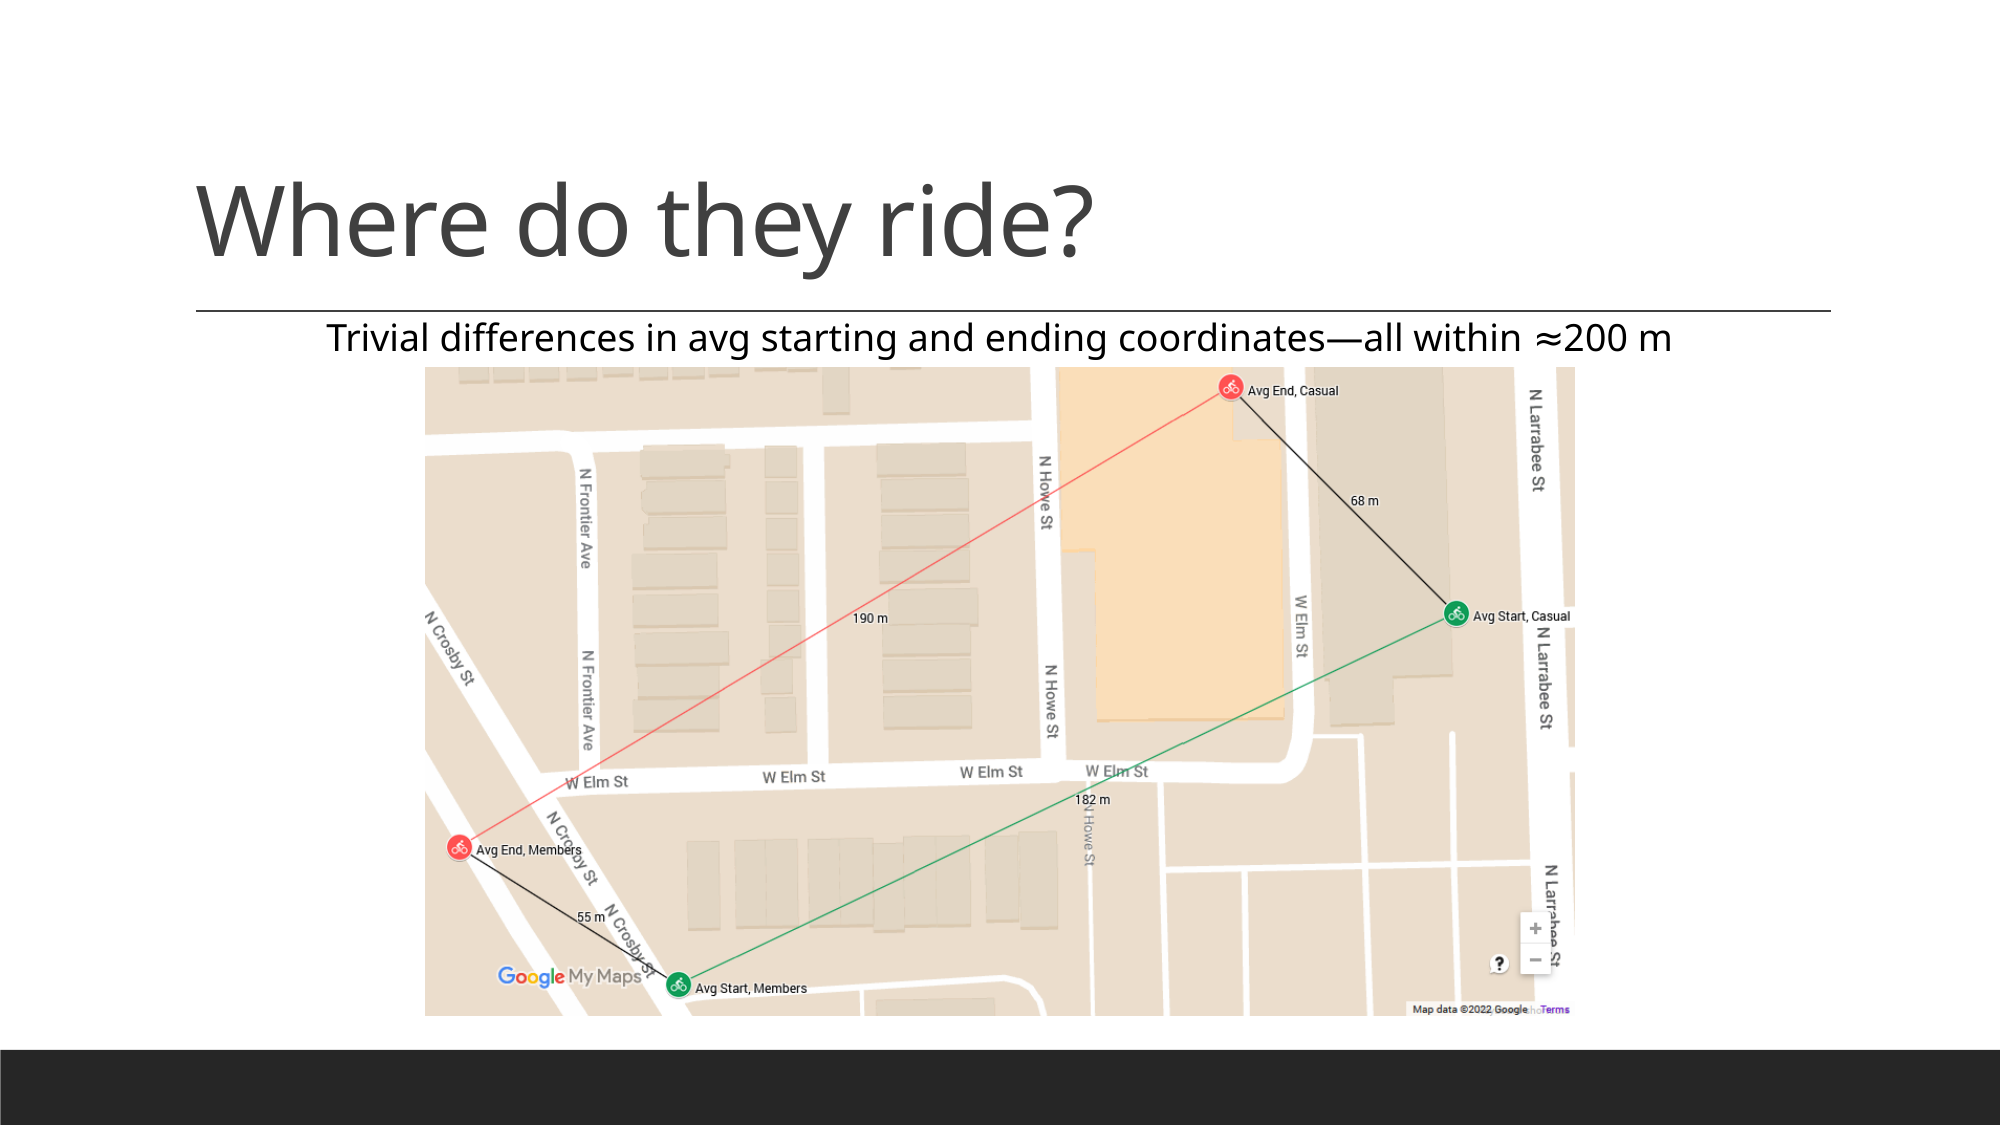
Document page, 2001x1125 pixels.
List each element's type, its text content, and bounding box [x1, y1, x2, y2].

text_box Trivial differences in avg starting and ending coordinates—all within ≈200 m [282, 306, 1728, 367]
picture [424, 366, 1576, 1017]
title Where do they ride? [180, 47, 1830, 285]
